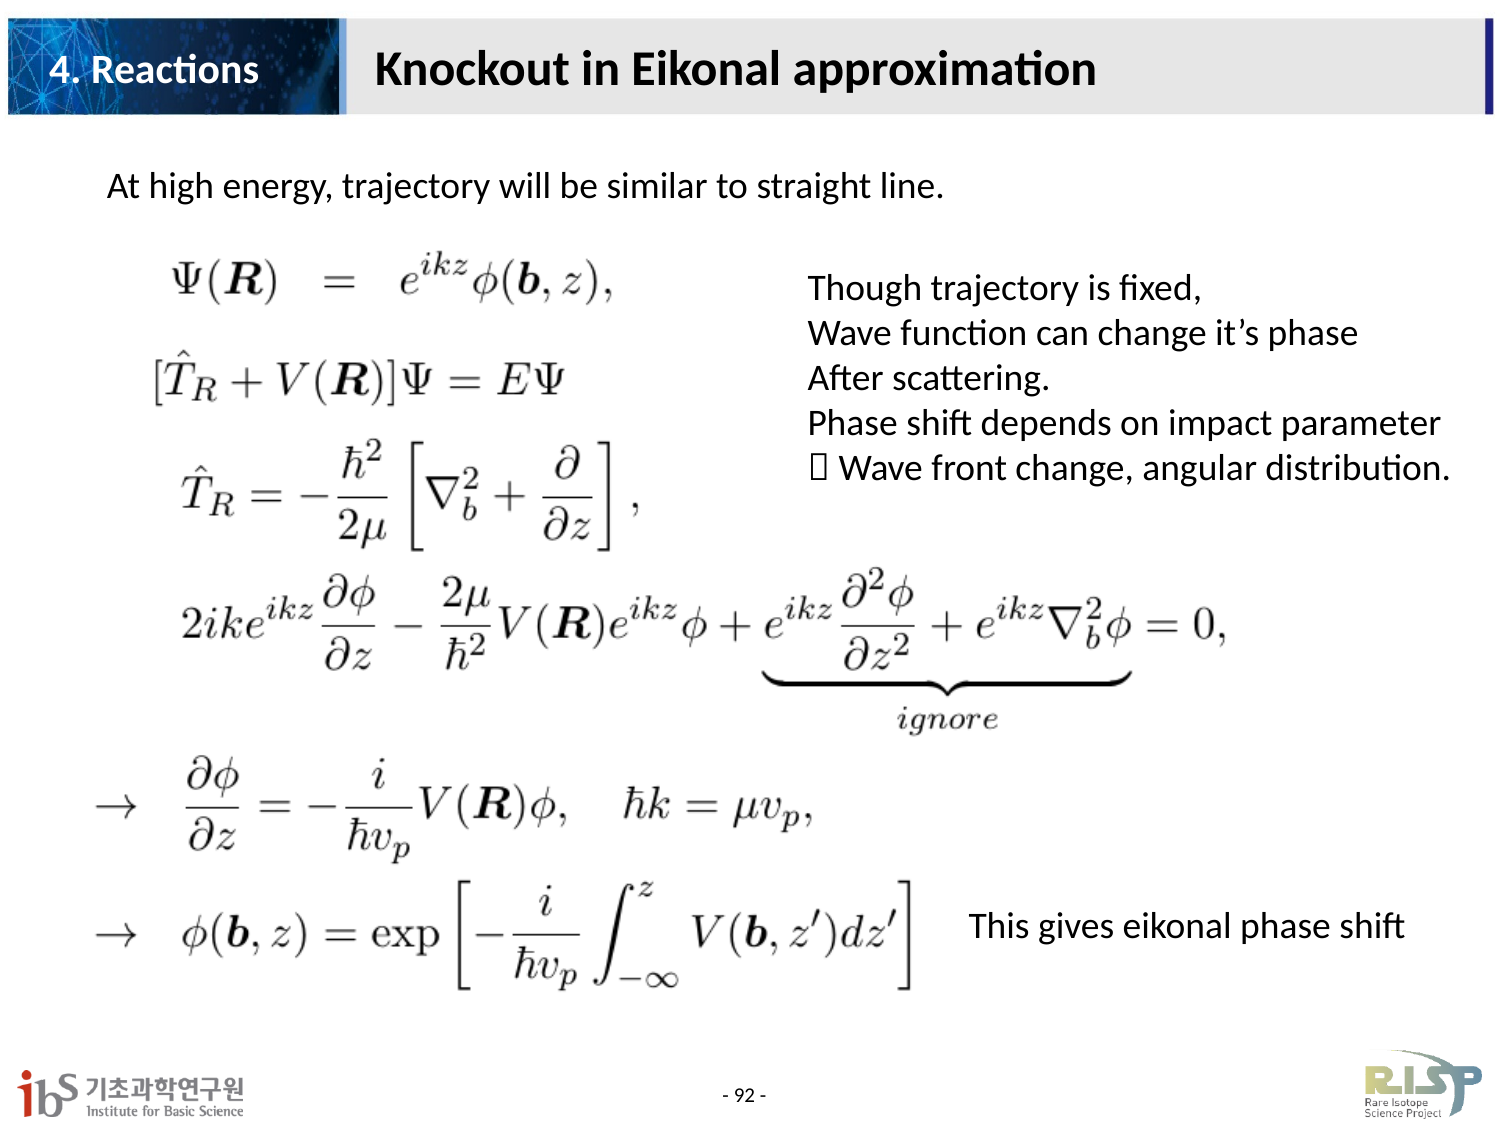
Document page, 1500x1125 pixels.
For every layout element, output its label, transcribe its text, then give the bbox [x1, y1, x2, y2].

text_box At high energy, trajectory will be similar to straight line. [92, 153, 978, 214]
text_box Though trajectory is fixed, Wave function can change it’s phase After scattering. Phase shift depends on impact parameter  Wave front change, angular distribution. [792, 255, 1476, 496]
text_box This gives eikonal phase shift [1270, 893, 1421, 953]
picture [1364, 1049, 1482, 1119]
picture [2, 10, 1500, 130]
picture [64, 336, 1270, 1022]
picture [17, 1070, 243, 1117]
picture [135, 218, 624, 327]
